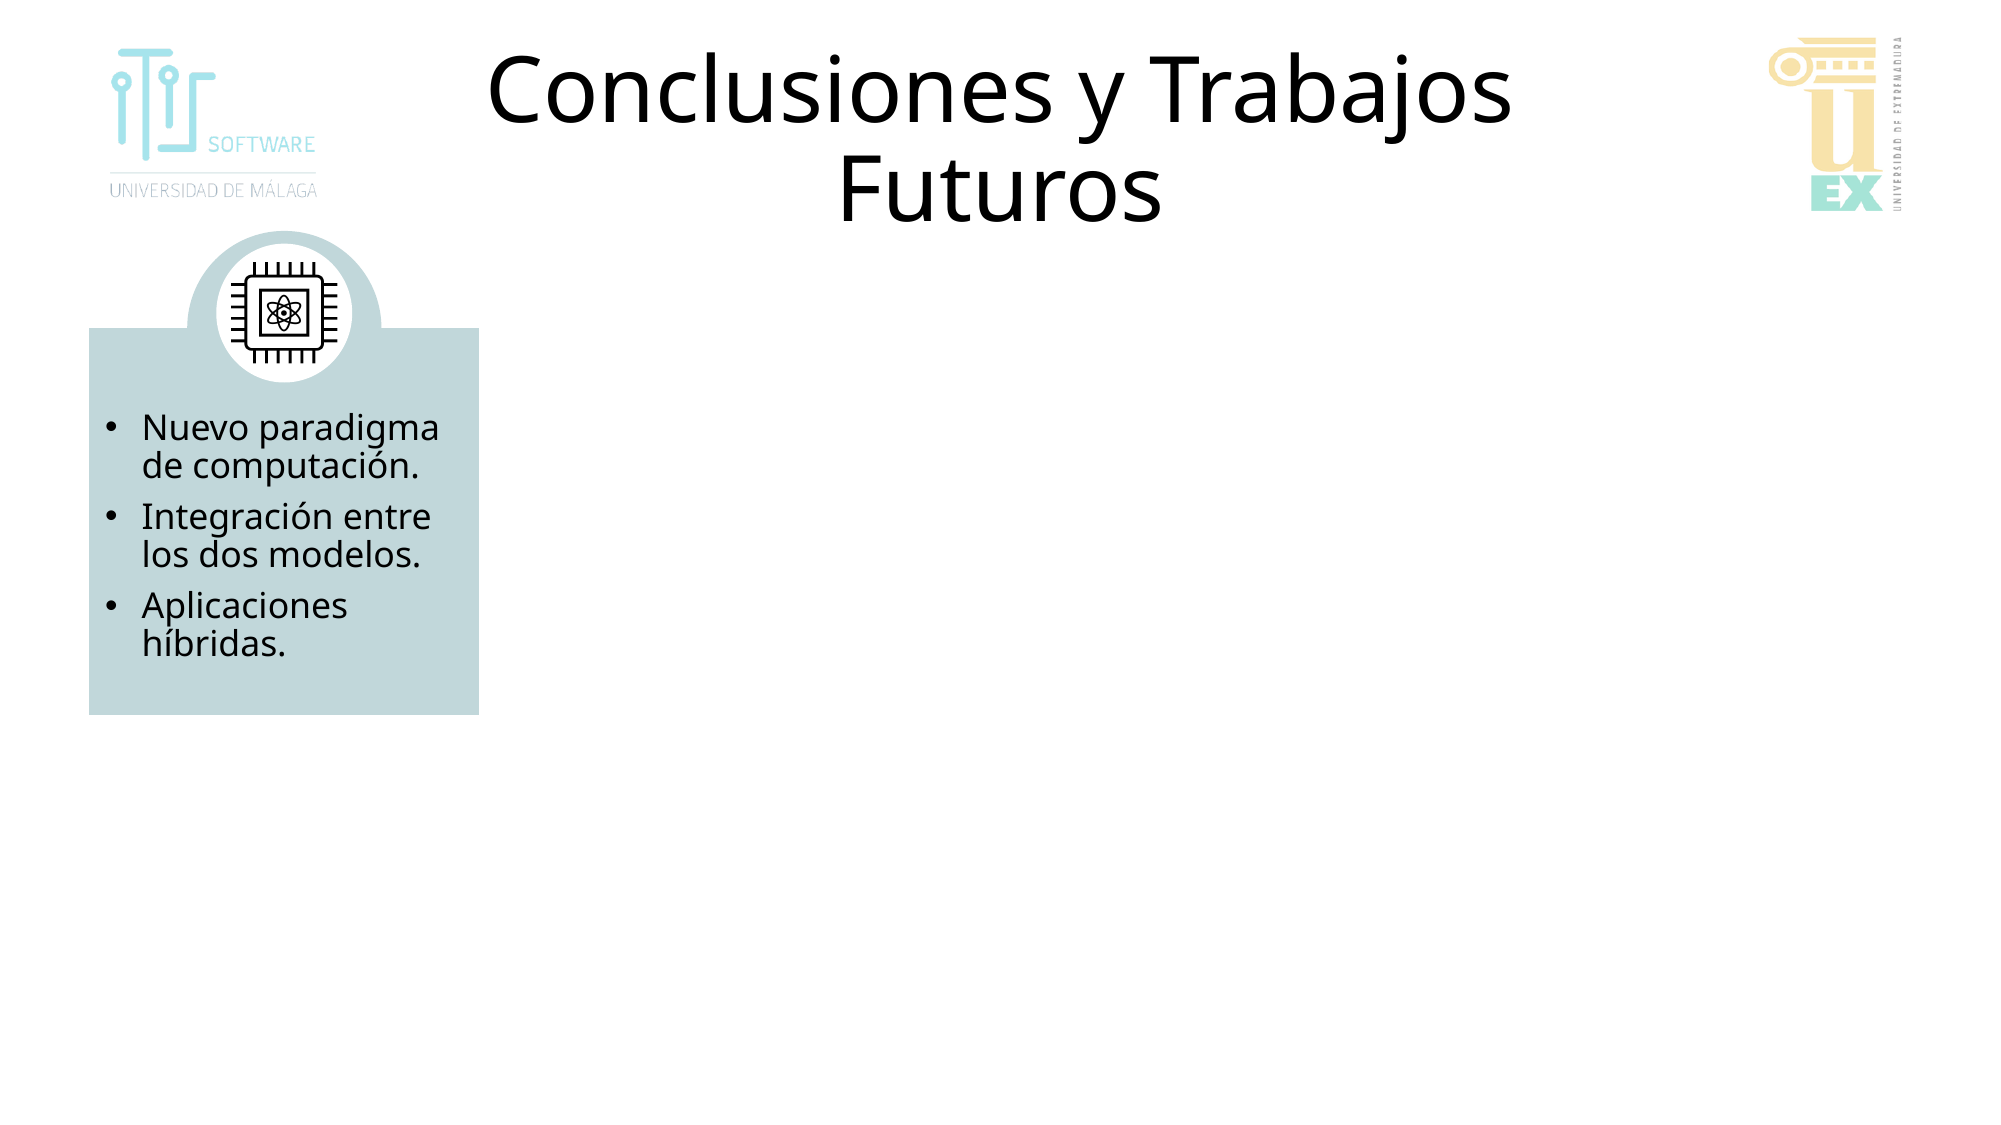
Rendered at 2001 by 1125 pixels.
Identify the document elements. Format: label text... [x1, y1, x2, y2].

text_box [212, 243, 356, 383]
text_box Conclusiones y Trabajos Futuros [384, 33, 1617, 251]
picture [98, 37, 327, 212]
text_box [1768, 37, 1902, 211]
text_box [88, 230, 480, 716]
